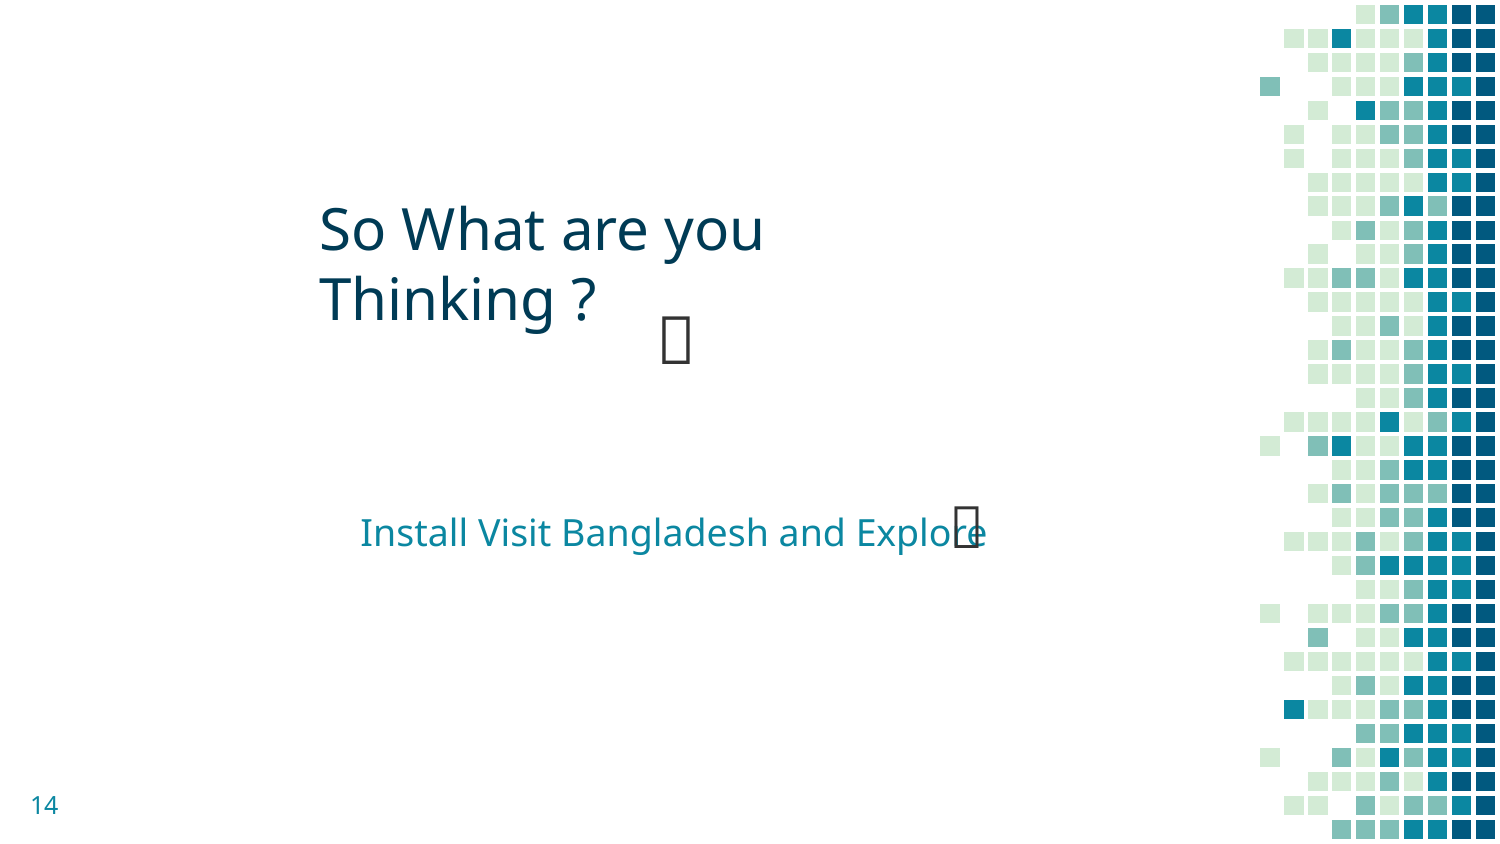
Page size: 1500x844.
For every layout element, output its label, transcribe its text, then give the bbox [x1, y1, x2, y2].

list So What are you Thinking ? [285, 176, 1066, 404]
title Install Visit Bangladesh and Explore [345, 428, 1040, 569]
text_box 🤔 [641, 290, 750, 385]
text_box 🤟 [934, 483, 1040, 568]
slide_number 14 [15, 774, 105, 839]
